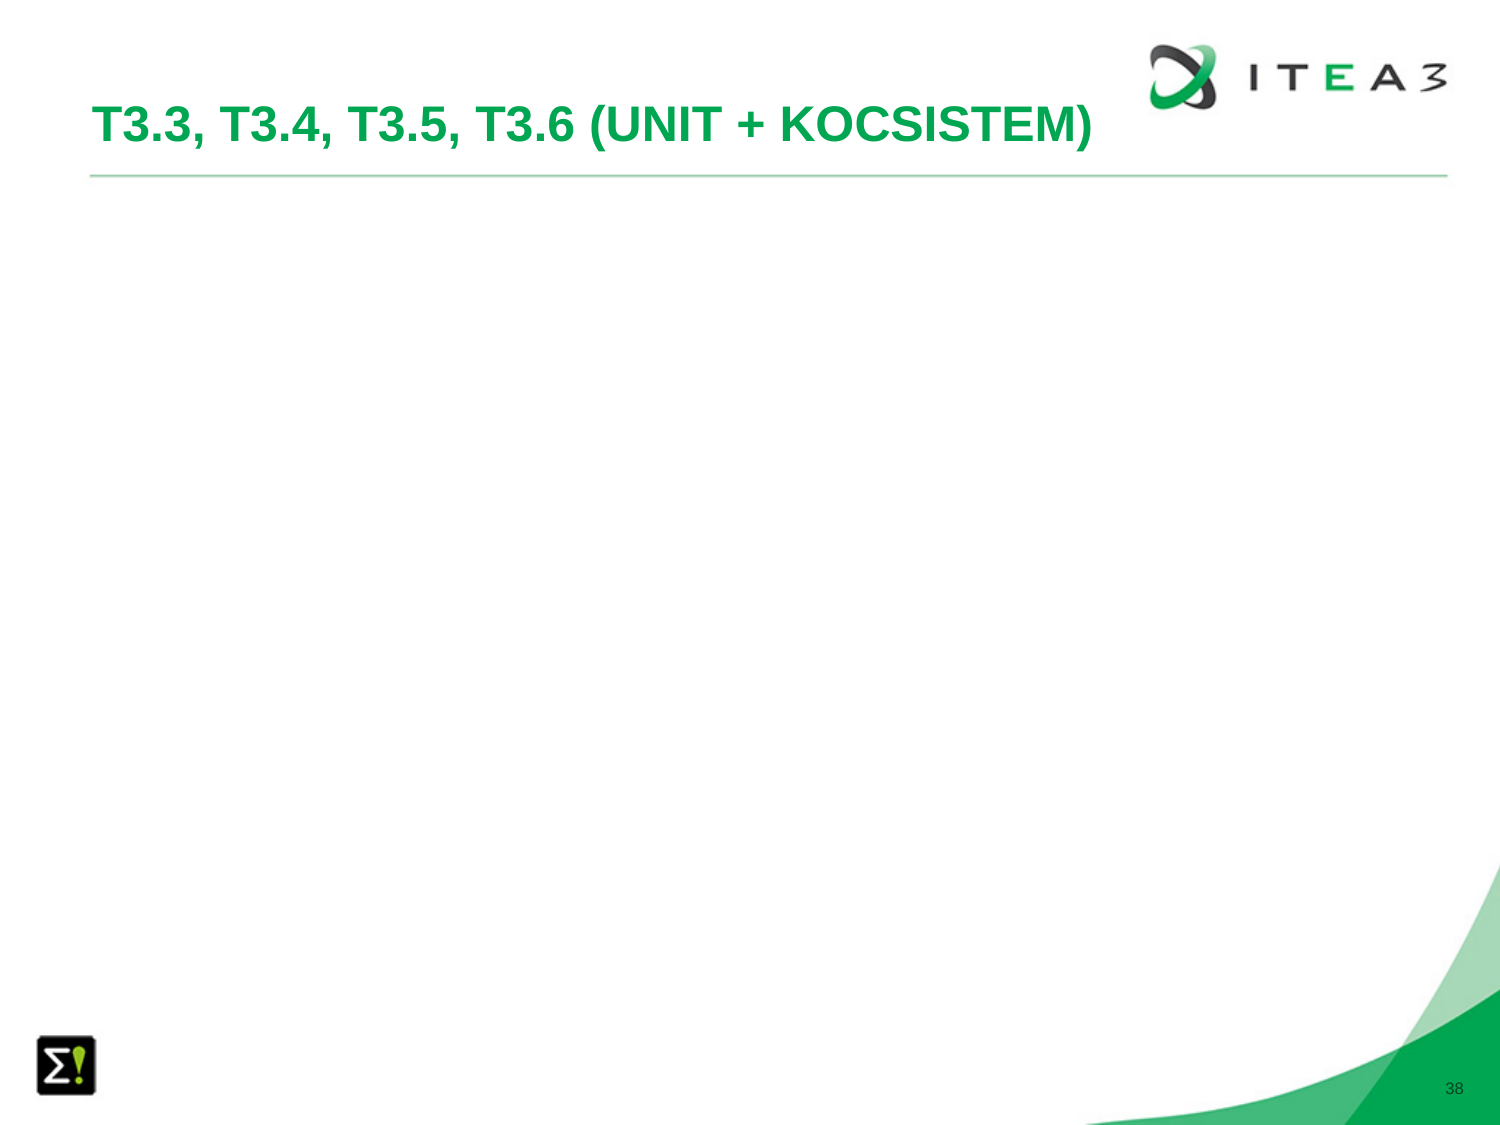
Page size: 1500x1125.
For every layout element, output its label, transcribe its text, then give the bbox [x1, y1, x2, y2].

picture [0, 0, 1500, 1125]
title T3.3, T3.4, T3.5, T3.6 (UNIT + KOCSISTEM) [76, 23, 1117, 160]
